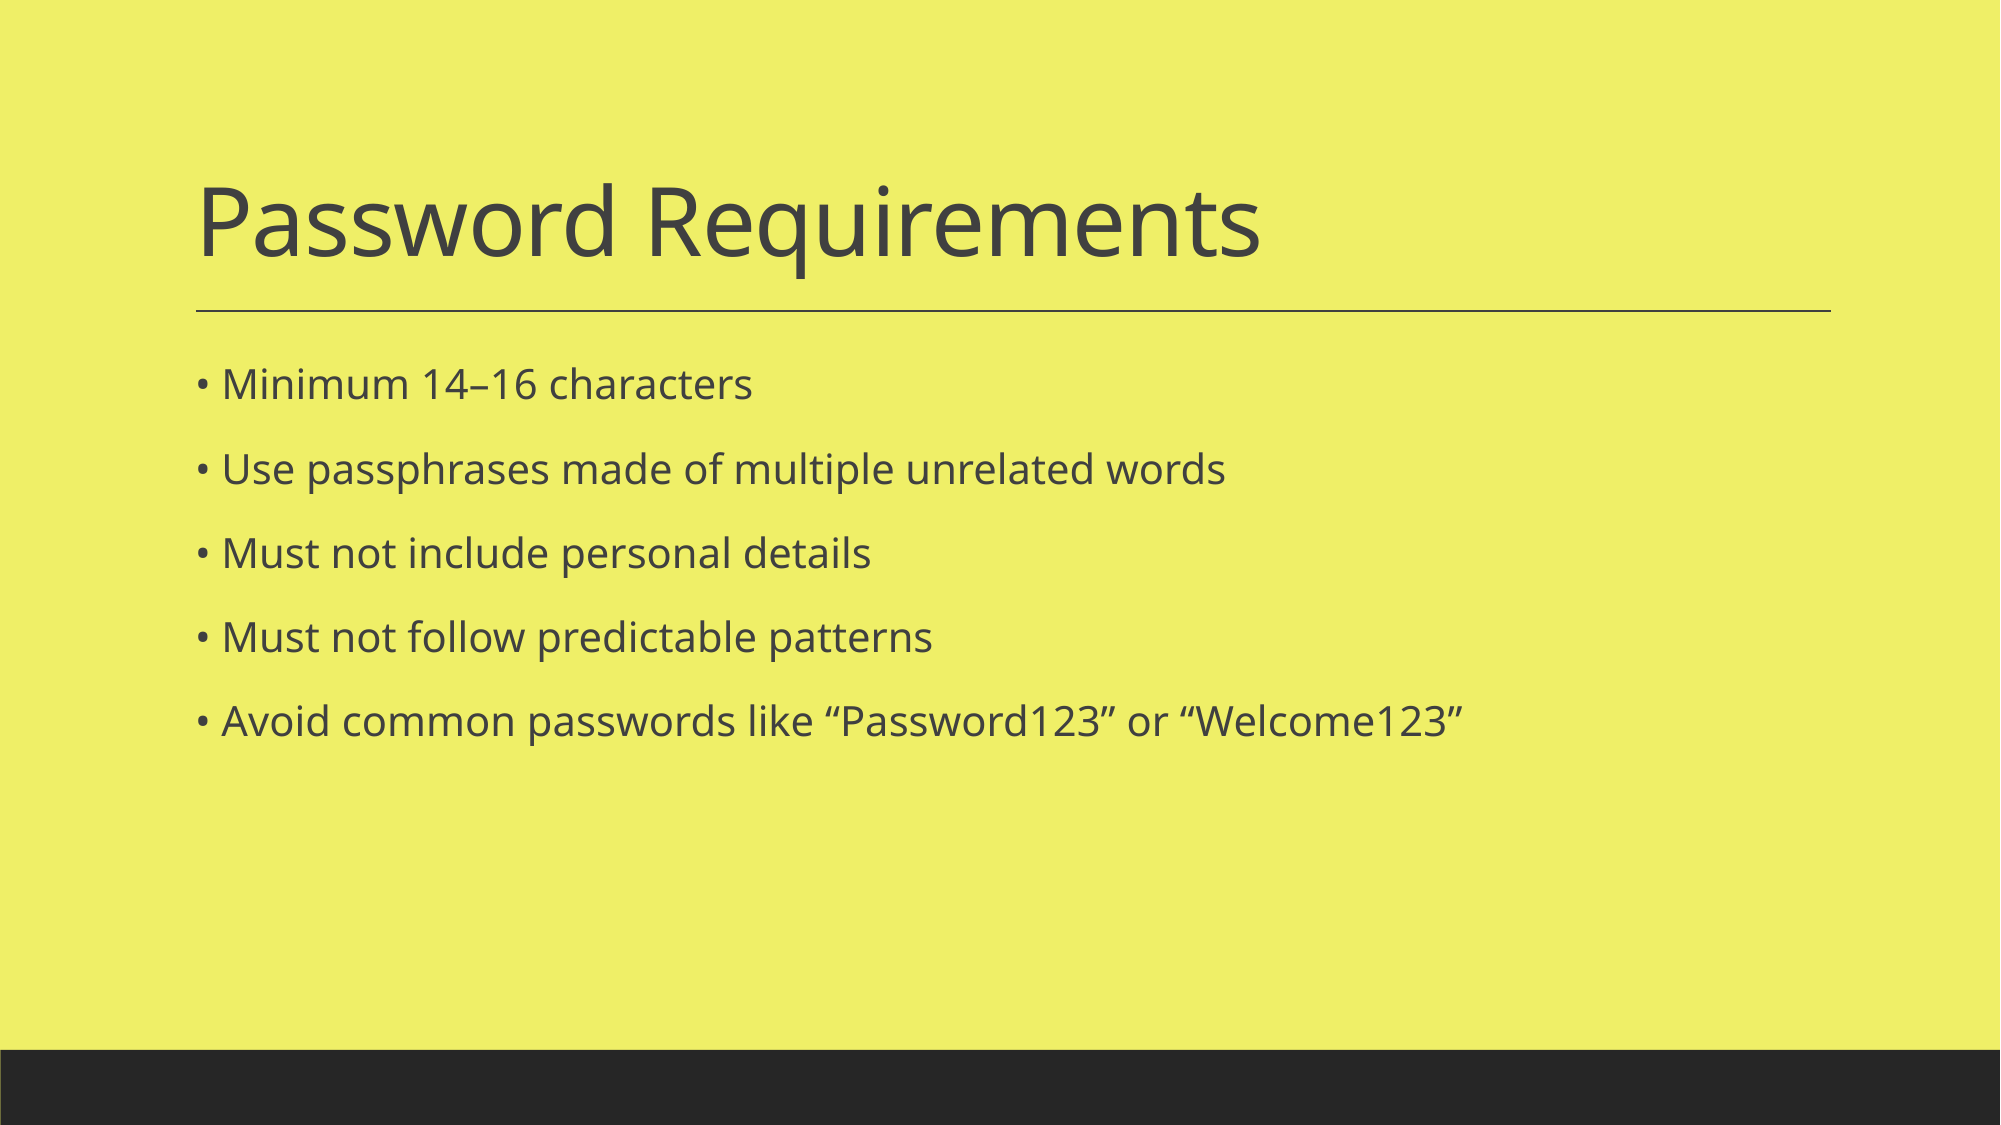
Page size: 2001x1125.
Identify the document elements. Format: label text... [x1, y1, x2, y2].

list • Minimum 14–16 characters • Use passphrases made of multiple unrelated words • Must not include personal details • Must not follow predictable patterns • Avoid common passwords like “Password123” or “Welcome123” [180, 345, 1830, 963]
title Password Requirements [180, 47, 1830, 285]
